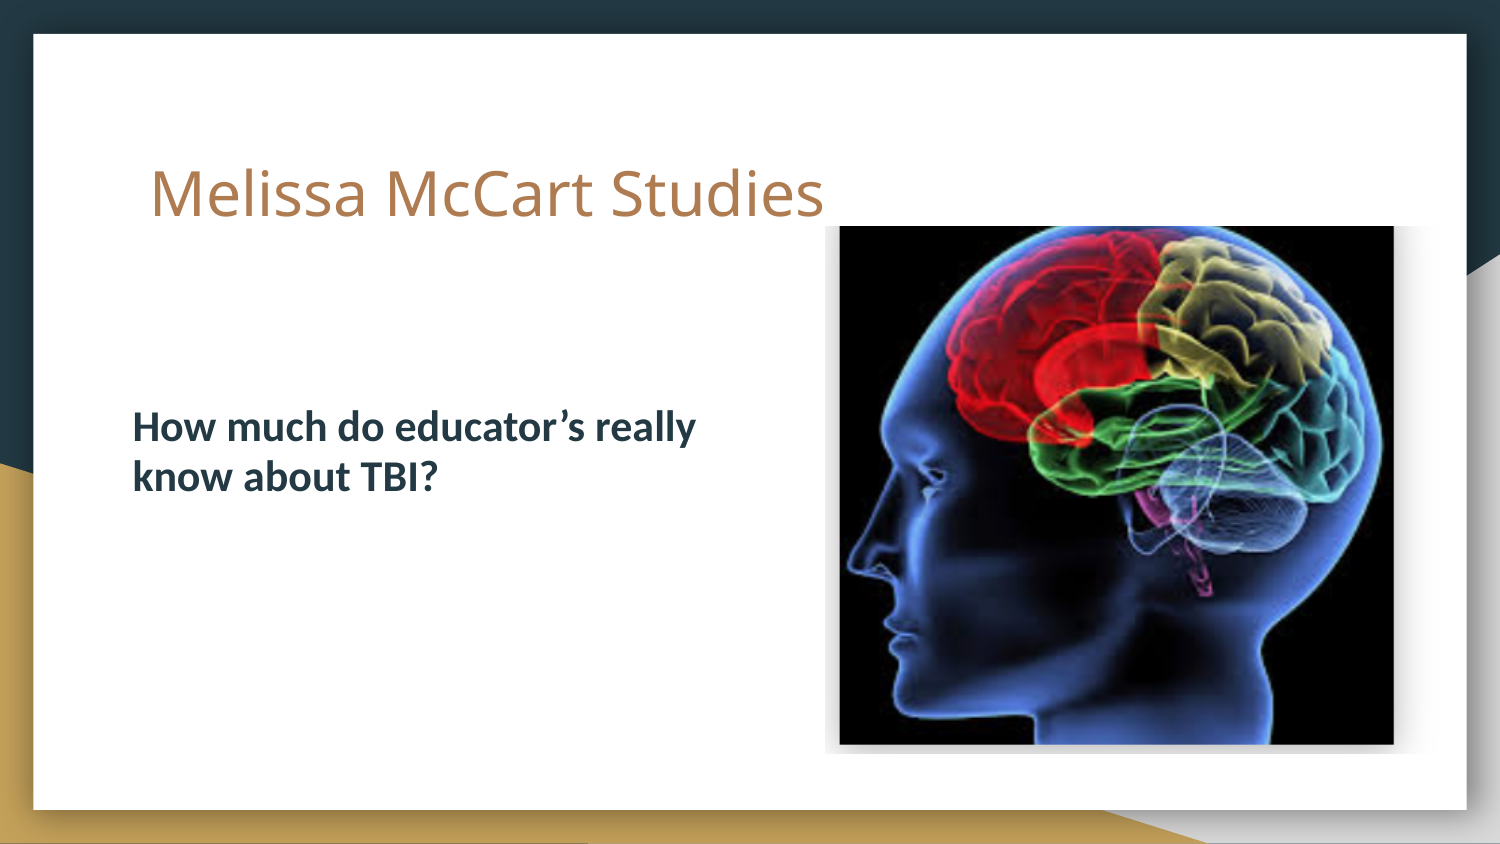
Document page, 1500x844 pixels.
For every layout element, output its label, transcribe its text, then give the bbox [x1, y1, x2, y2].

list How much do educator’s really know about TBI? [117, 386, 777, 518]
picture [824, 226, 1442, 754]
title Melissa McCart Studies [134, 138, 1366, 296]
